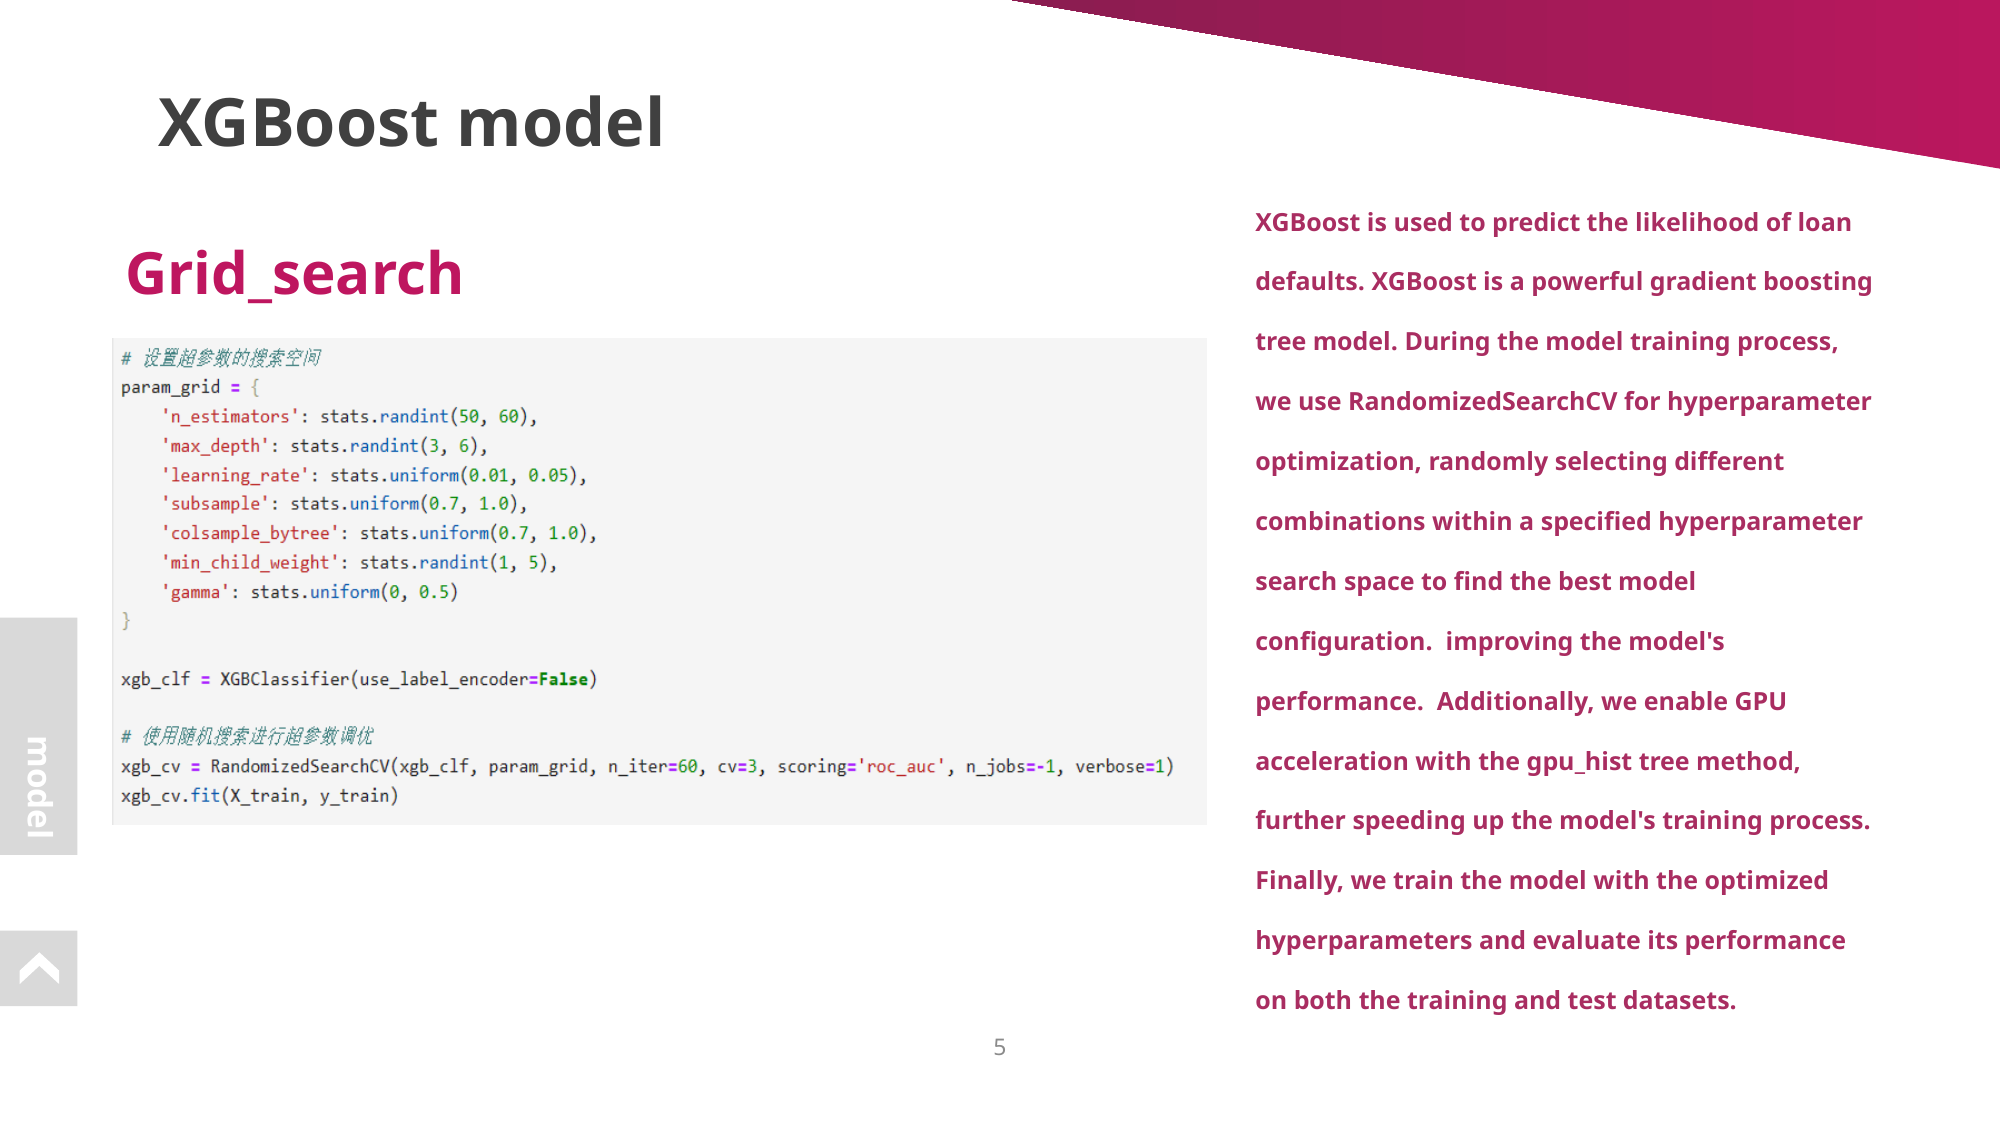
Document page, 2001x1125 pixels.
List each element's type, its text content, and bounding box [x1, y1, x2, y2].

list model [0, 617, 78, 855]
list XGBoost model [143, 0, 1890, 169]
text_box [110, 228, 1741, 738]
text_box XGBoost is used to predict the likelihood of loan defaults. XGBoost is a powerful gradient boosting tree model. During the model training process, we use RandomizedSearchCV for hyperparameter optimization, randomly selecting different combinations within a specified hyperparameter search space to find the best model configuration. improving the model's performance. Additionally, we enable GPU acceleration with the gpu_hist tree method, further speeding up the model's training process. Finally, we train the model with the optimized hyperparameters and evaluate its performance on both the training and test datasets. [1240, 168, 1890, 1022]
slide_number 5 [954, 1030, 1046, 1066]
picture [110, 338, 1207, 825]
